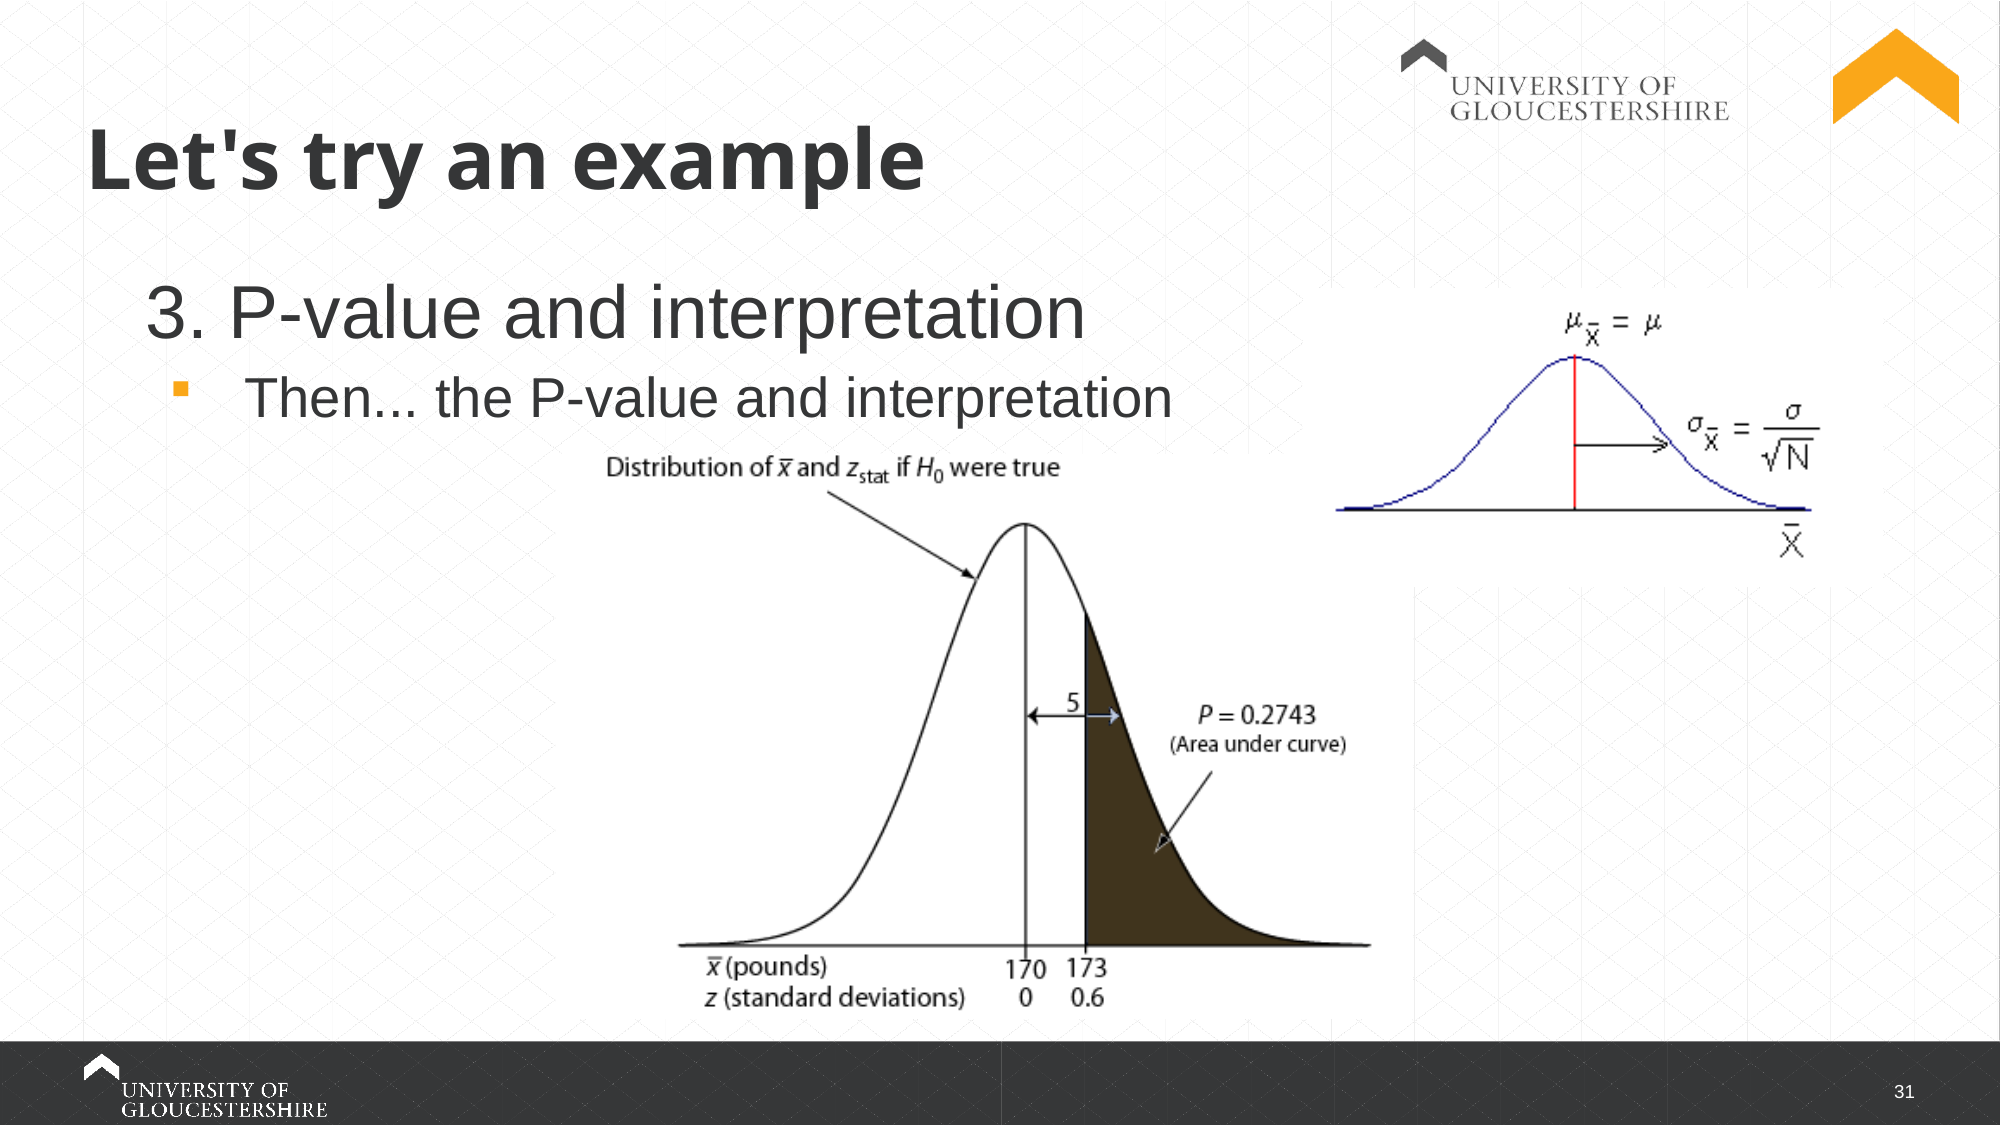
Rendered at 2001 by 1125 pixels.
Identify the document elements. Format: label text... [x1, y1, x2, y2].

list 3. P-value and interpretation Then... the P-value and interpretation [85, 256, 1834, 973]
picture [0, 1, 2001, 1125]
title Let's try an example [85, 138, 983, 256]
